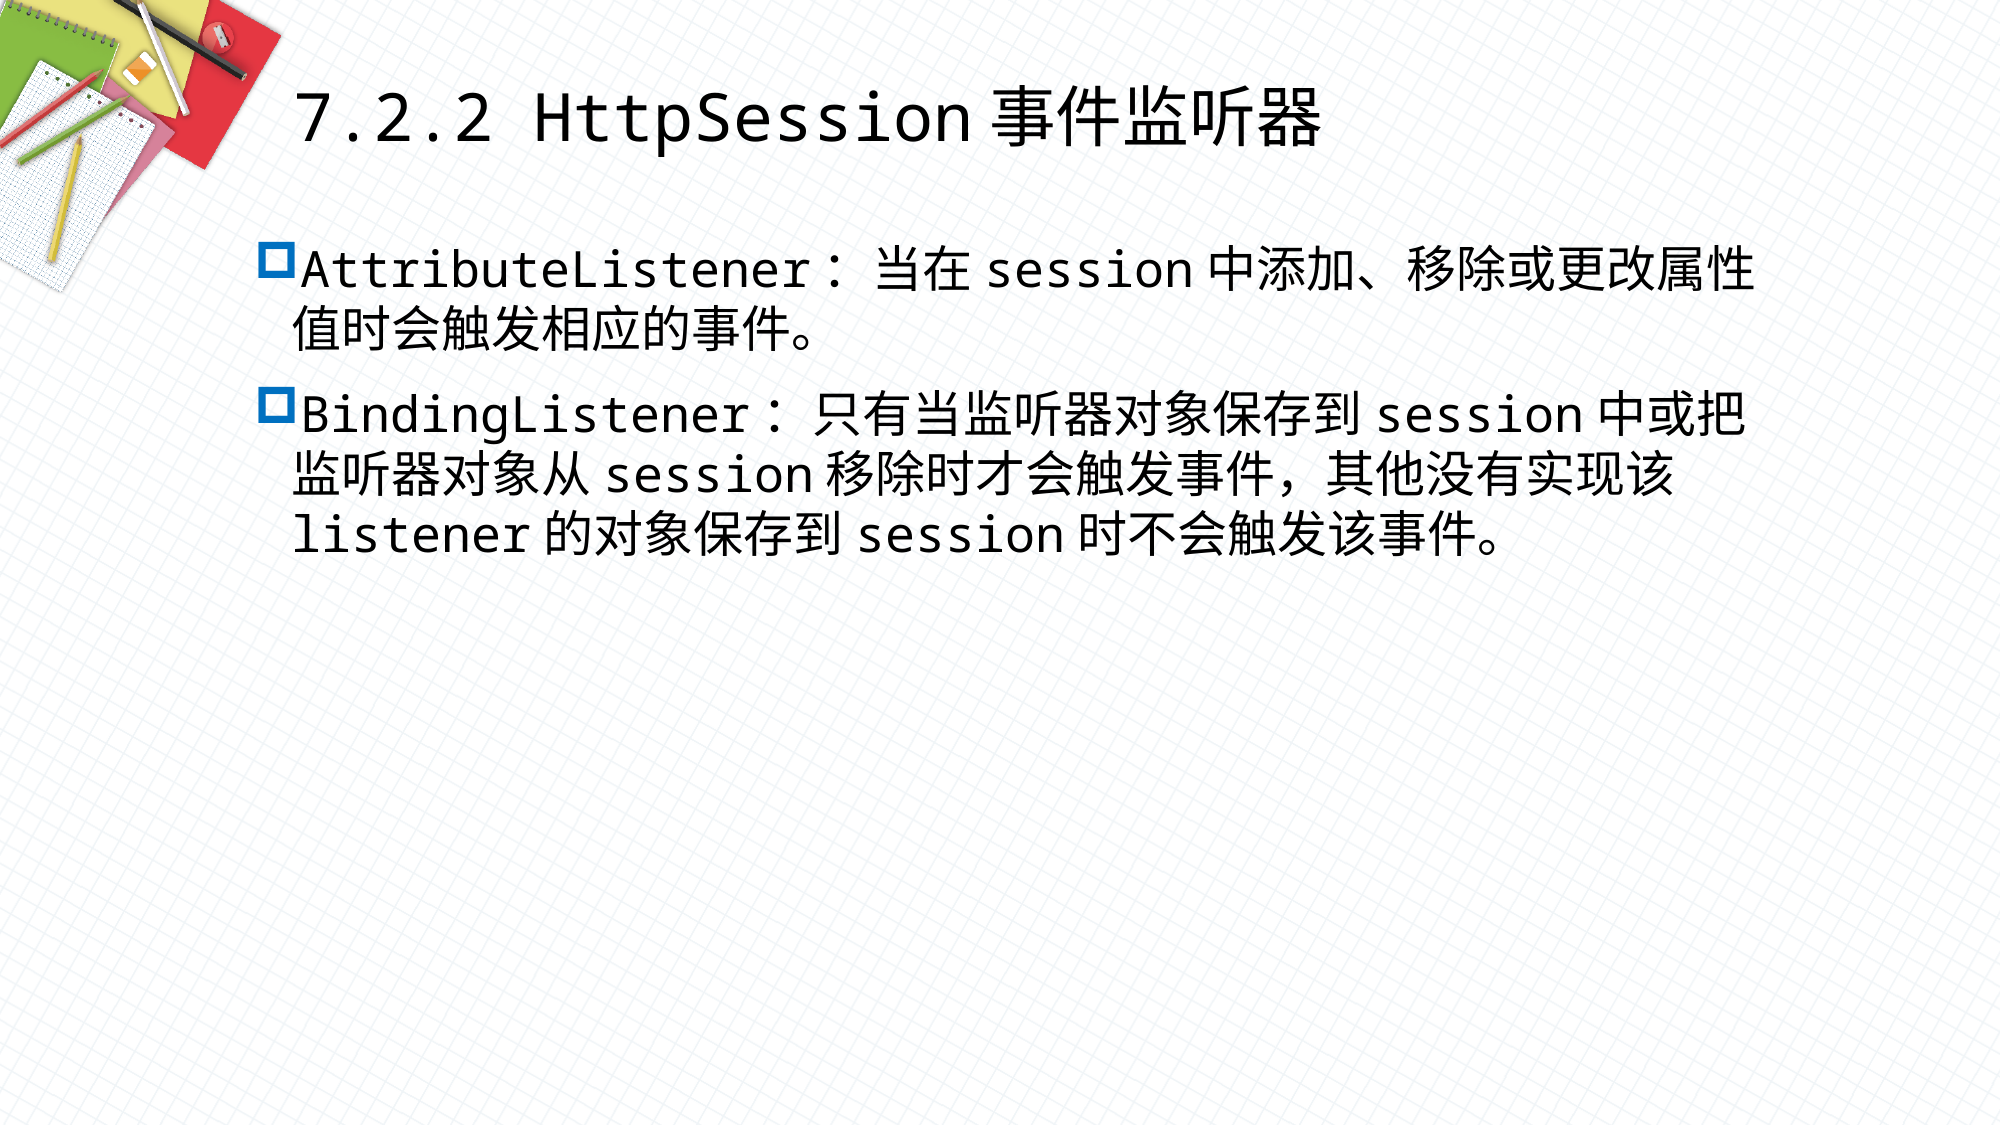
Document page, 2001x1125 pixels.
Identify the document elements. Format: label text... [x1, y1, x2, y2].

list AttributeListener：当在session中添加、移除或更改属性值时会触发相应的事件。 BindingListener：只有当监听器对象保存到session中或把监听器对象从session移除时才会触发事件，其他没有实现该listener的对象保存到session时不会触发该事件。 [239, 229, 1806, 897]
list 7.2.2 HttpSession事件监听器 [278, 76, 1767, 173]
picture [0, 0, 289, 298]
